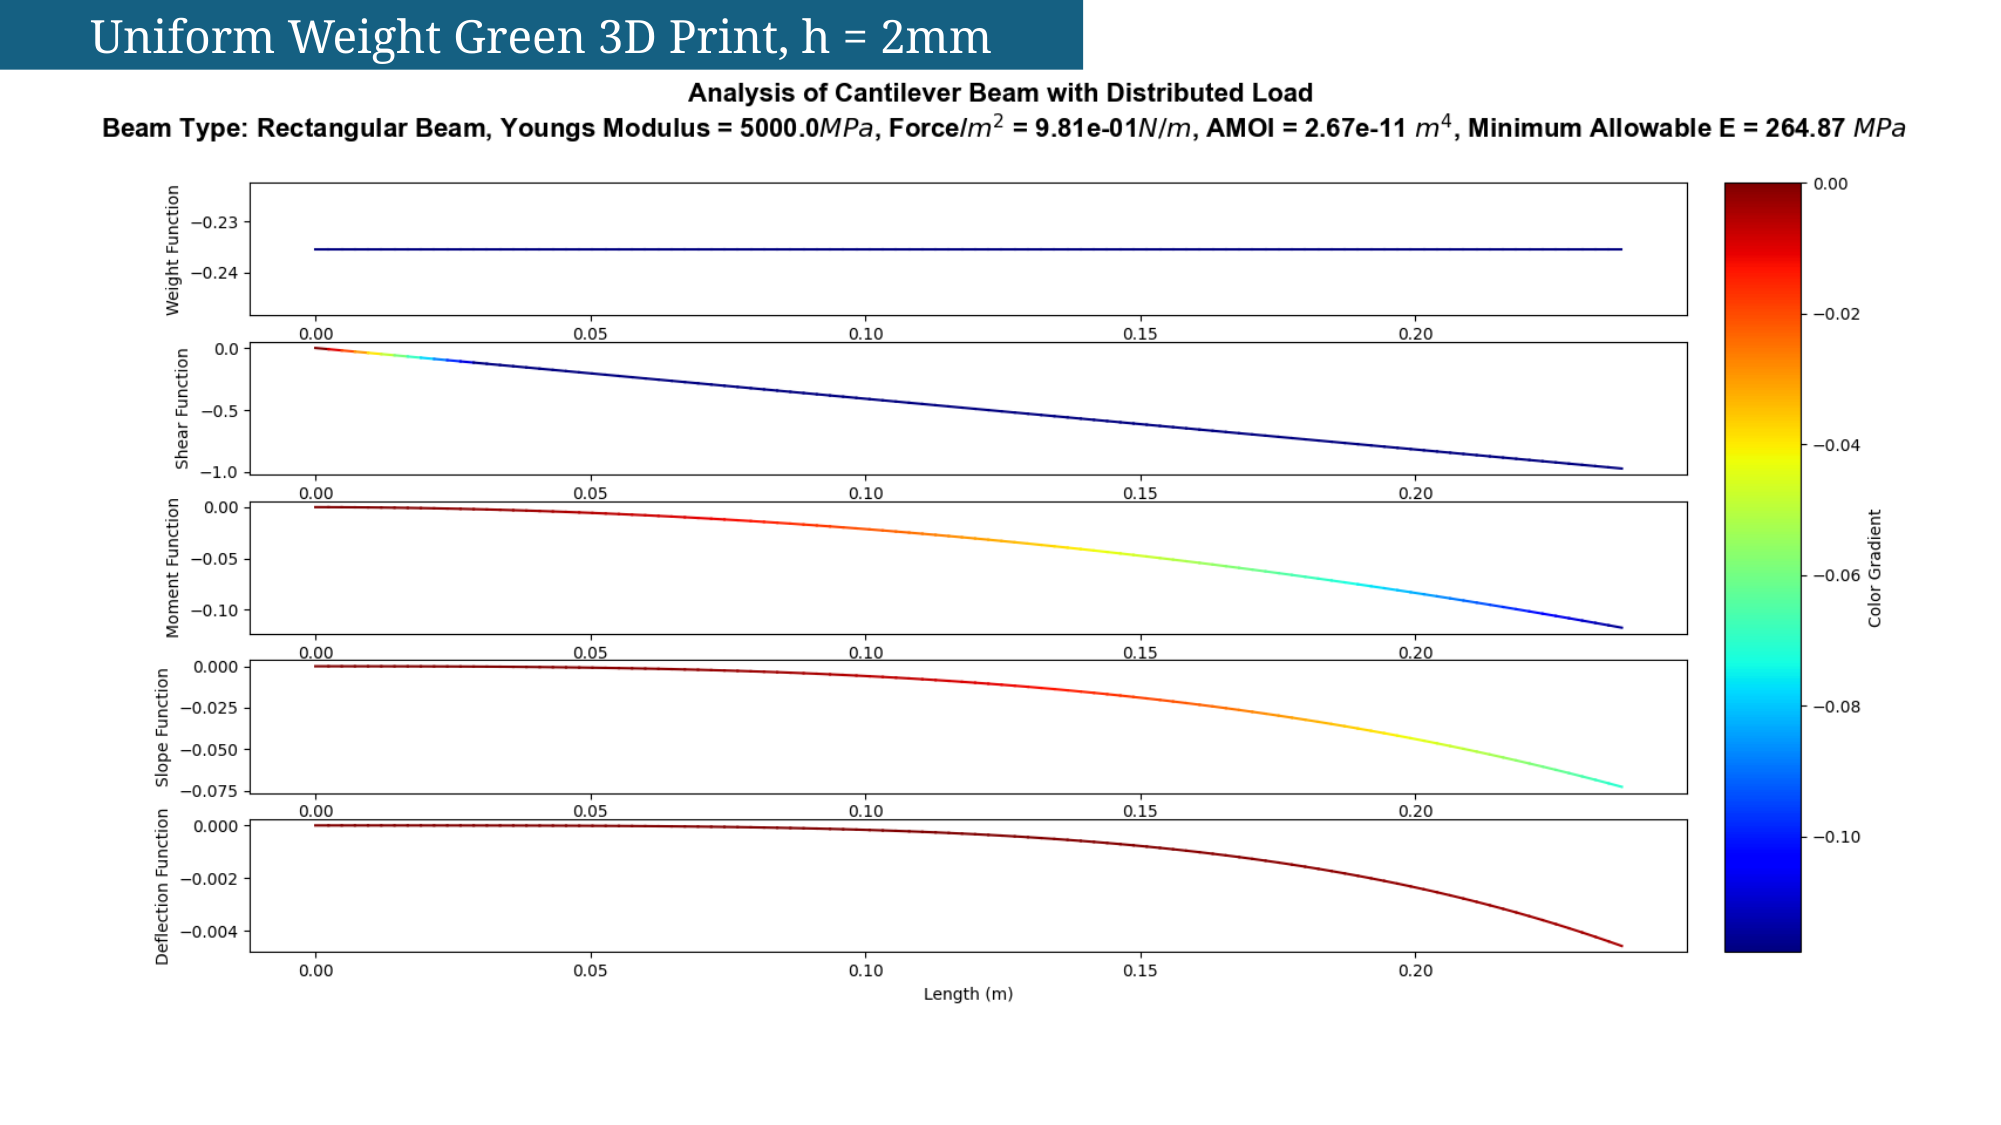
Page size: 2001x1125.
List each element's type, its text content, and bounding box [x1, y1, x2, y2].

text_box Uniform Weight Green 3D Print, h = 2mm [0, 0, 1084, 62]
picture [0, 62, 2000, 1063]
